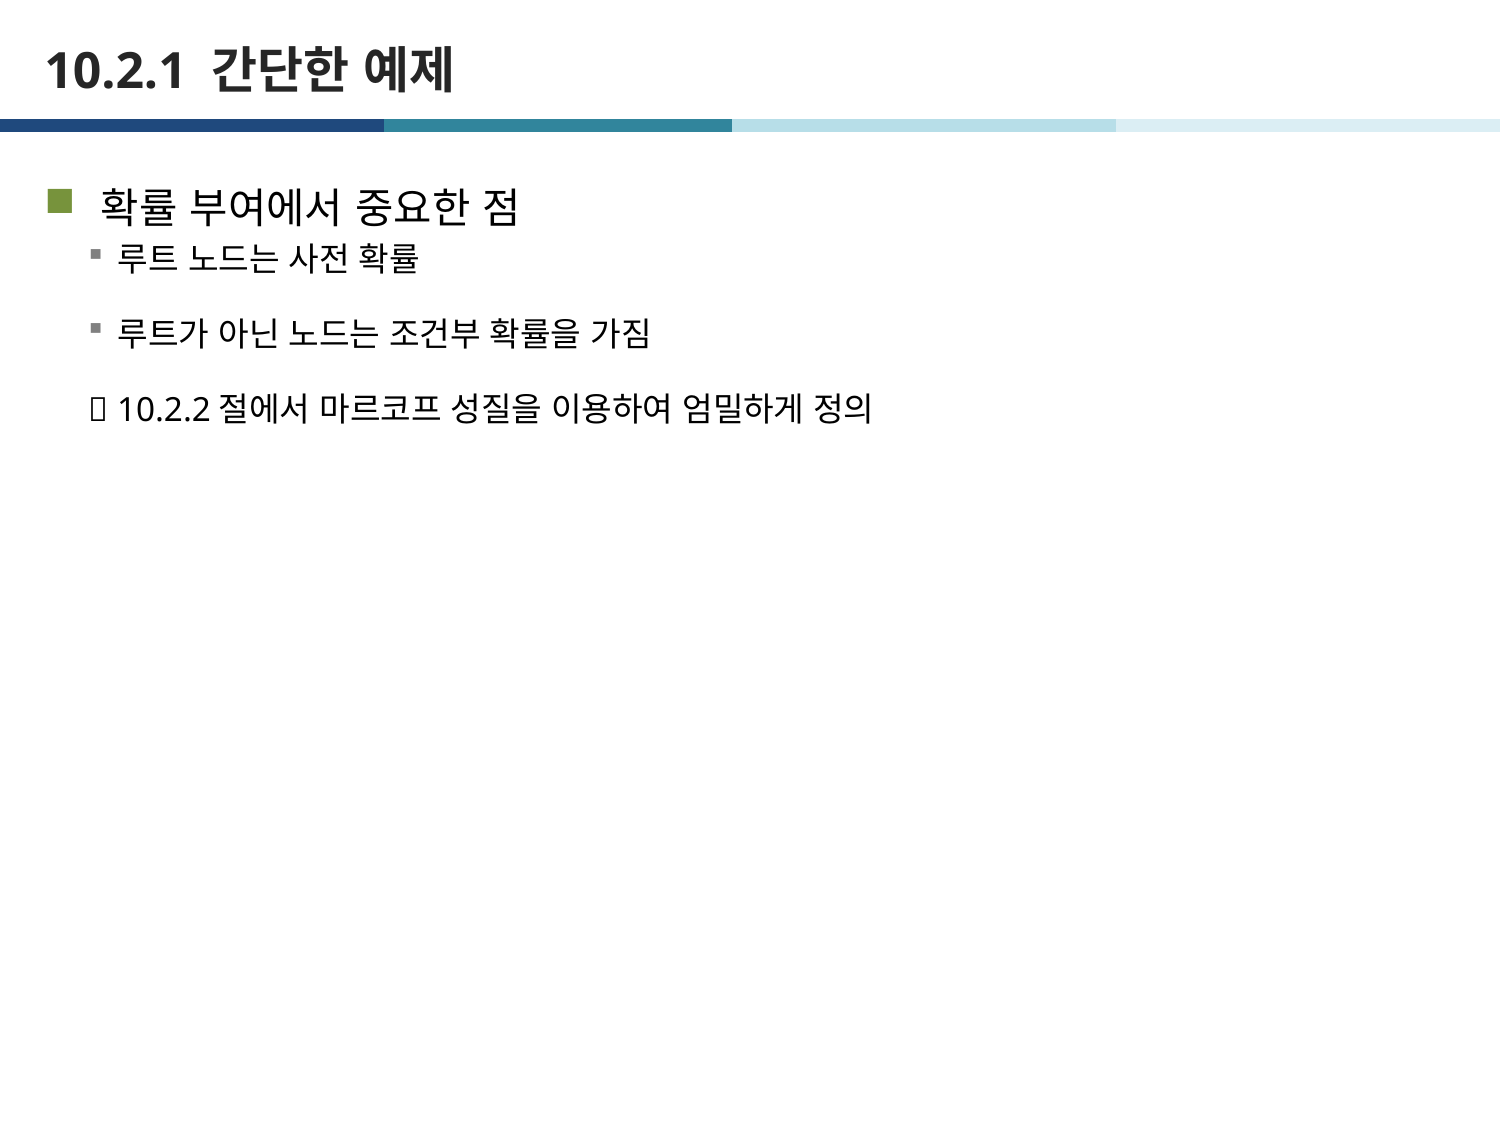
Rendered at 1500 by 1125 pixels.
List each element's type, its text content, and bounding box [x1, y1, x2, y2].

list 확률 부여에서 중요한 점 루트 노드는 사전 확률 루트가 아닌 노드는 조건부 확률을 가짐  10.2.2절에서 마르코프 성질을 이용하여 엄밀하게 정의 [29, 148, 1471, 1083]
title 10.2.1 간단한 예제 [29, 23, 1448, 114]
